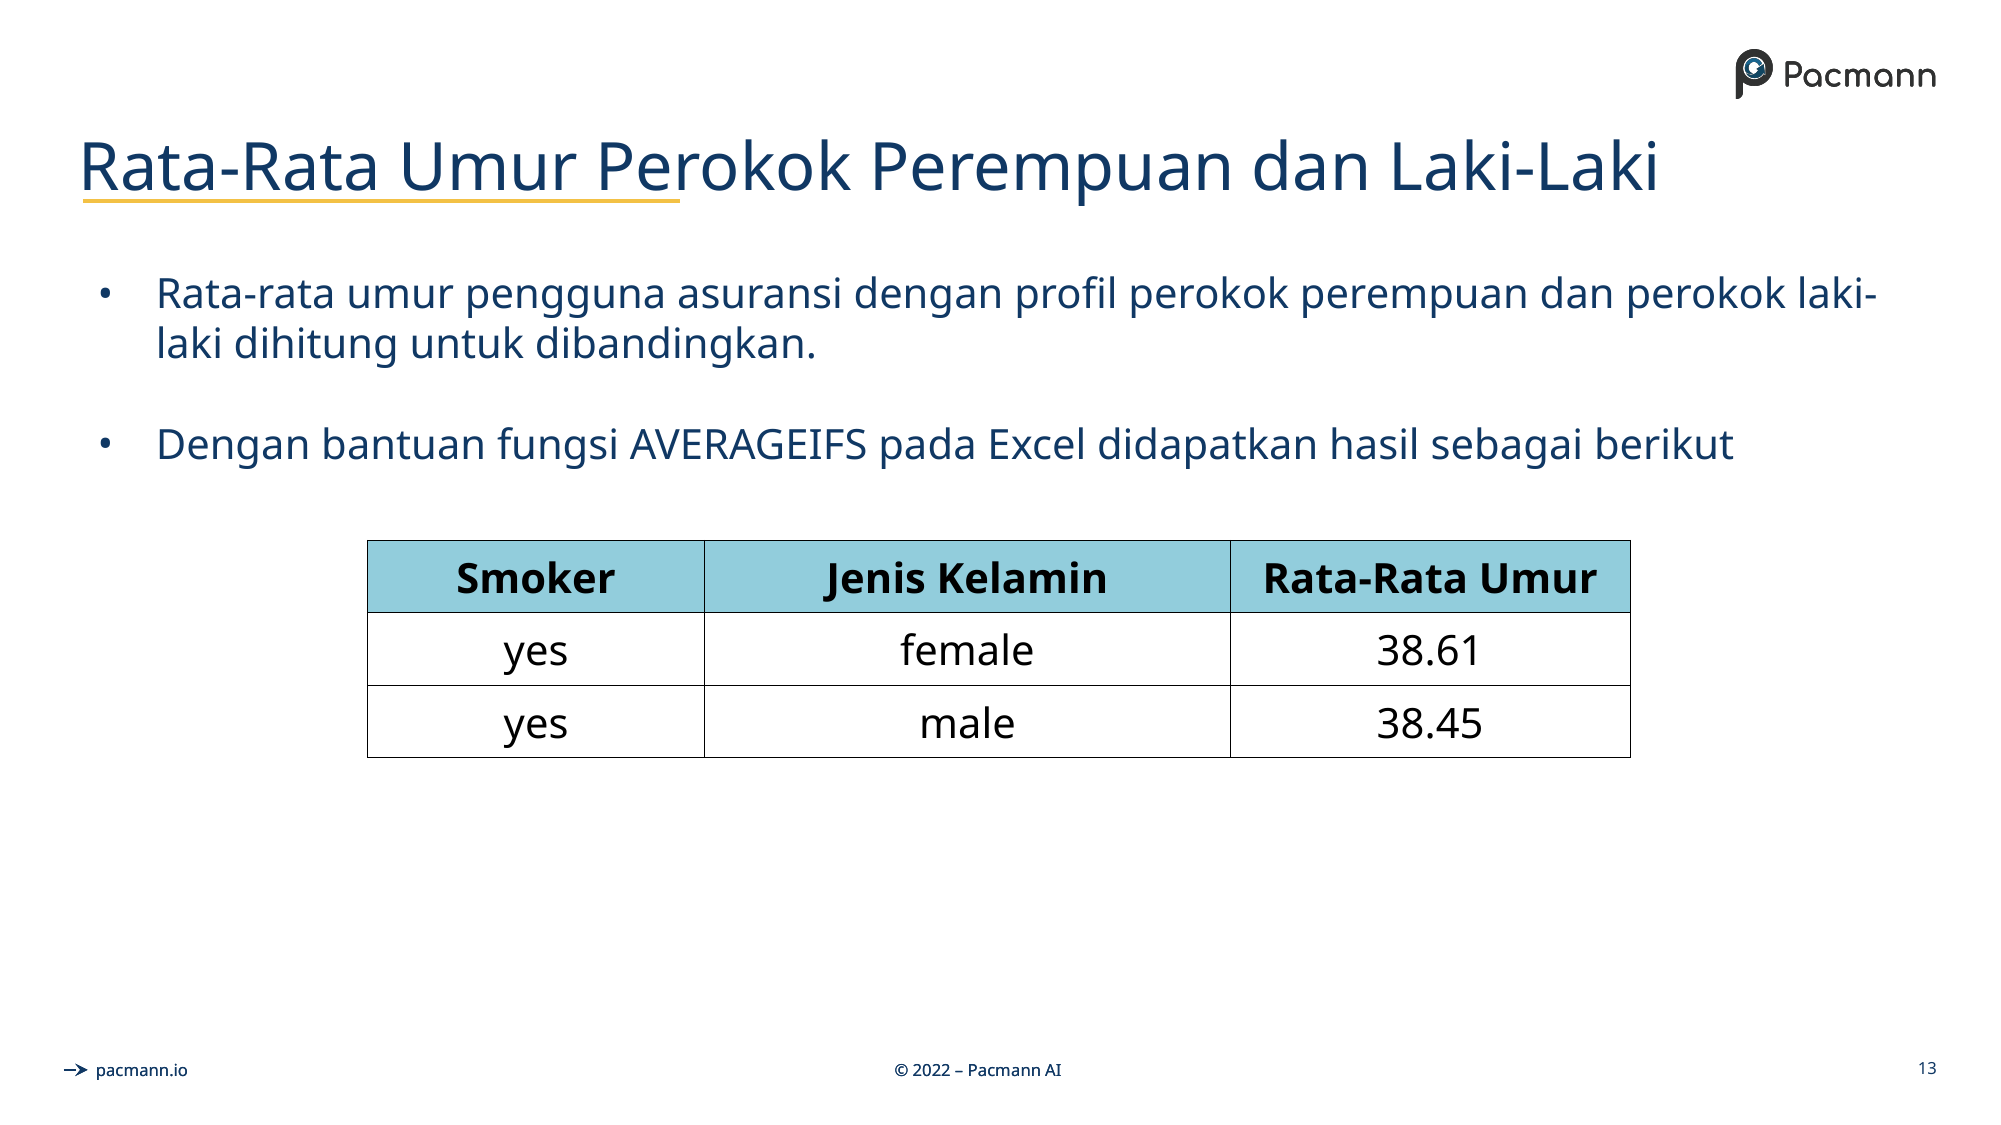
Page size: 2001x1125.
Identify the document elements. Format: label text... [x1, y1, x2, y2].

text_box Rata-rata umur pengguna asuransi dengan profil perokok perempuan dan perokok laki-laki dihitung untuk dibandingkan. Dengan bantuan fungsi AVERAGEIFS pada Excel didapatkan hasil sebagai berikut [65, 259, 1934, 475]
title Rata-Rata Umur Perokok Perempuan dan Laki-Laki [63, 59, 1935, 278]
table_header Smoker [368, 541, 704, 612]
table_cell female [705, 613, 1230, 685]
table_cell yes [368, 686, 704, 757]
table_cell male [705, 686, 1230, 757]
table_header Rata-Rata Umur [1231, 541, 1630, 612]
table_cell 38.45 [1231, 686, 1630, 757]
table_cell 38.61 [1231, 613, 1630, 685]
picture [1707, 36, 1966, 112]
table_cell yes [368, 613, 704, 685]
table_header Jenis Kelamin [705, 541, 1230, 612]
